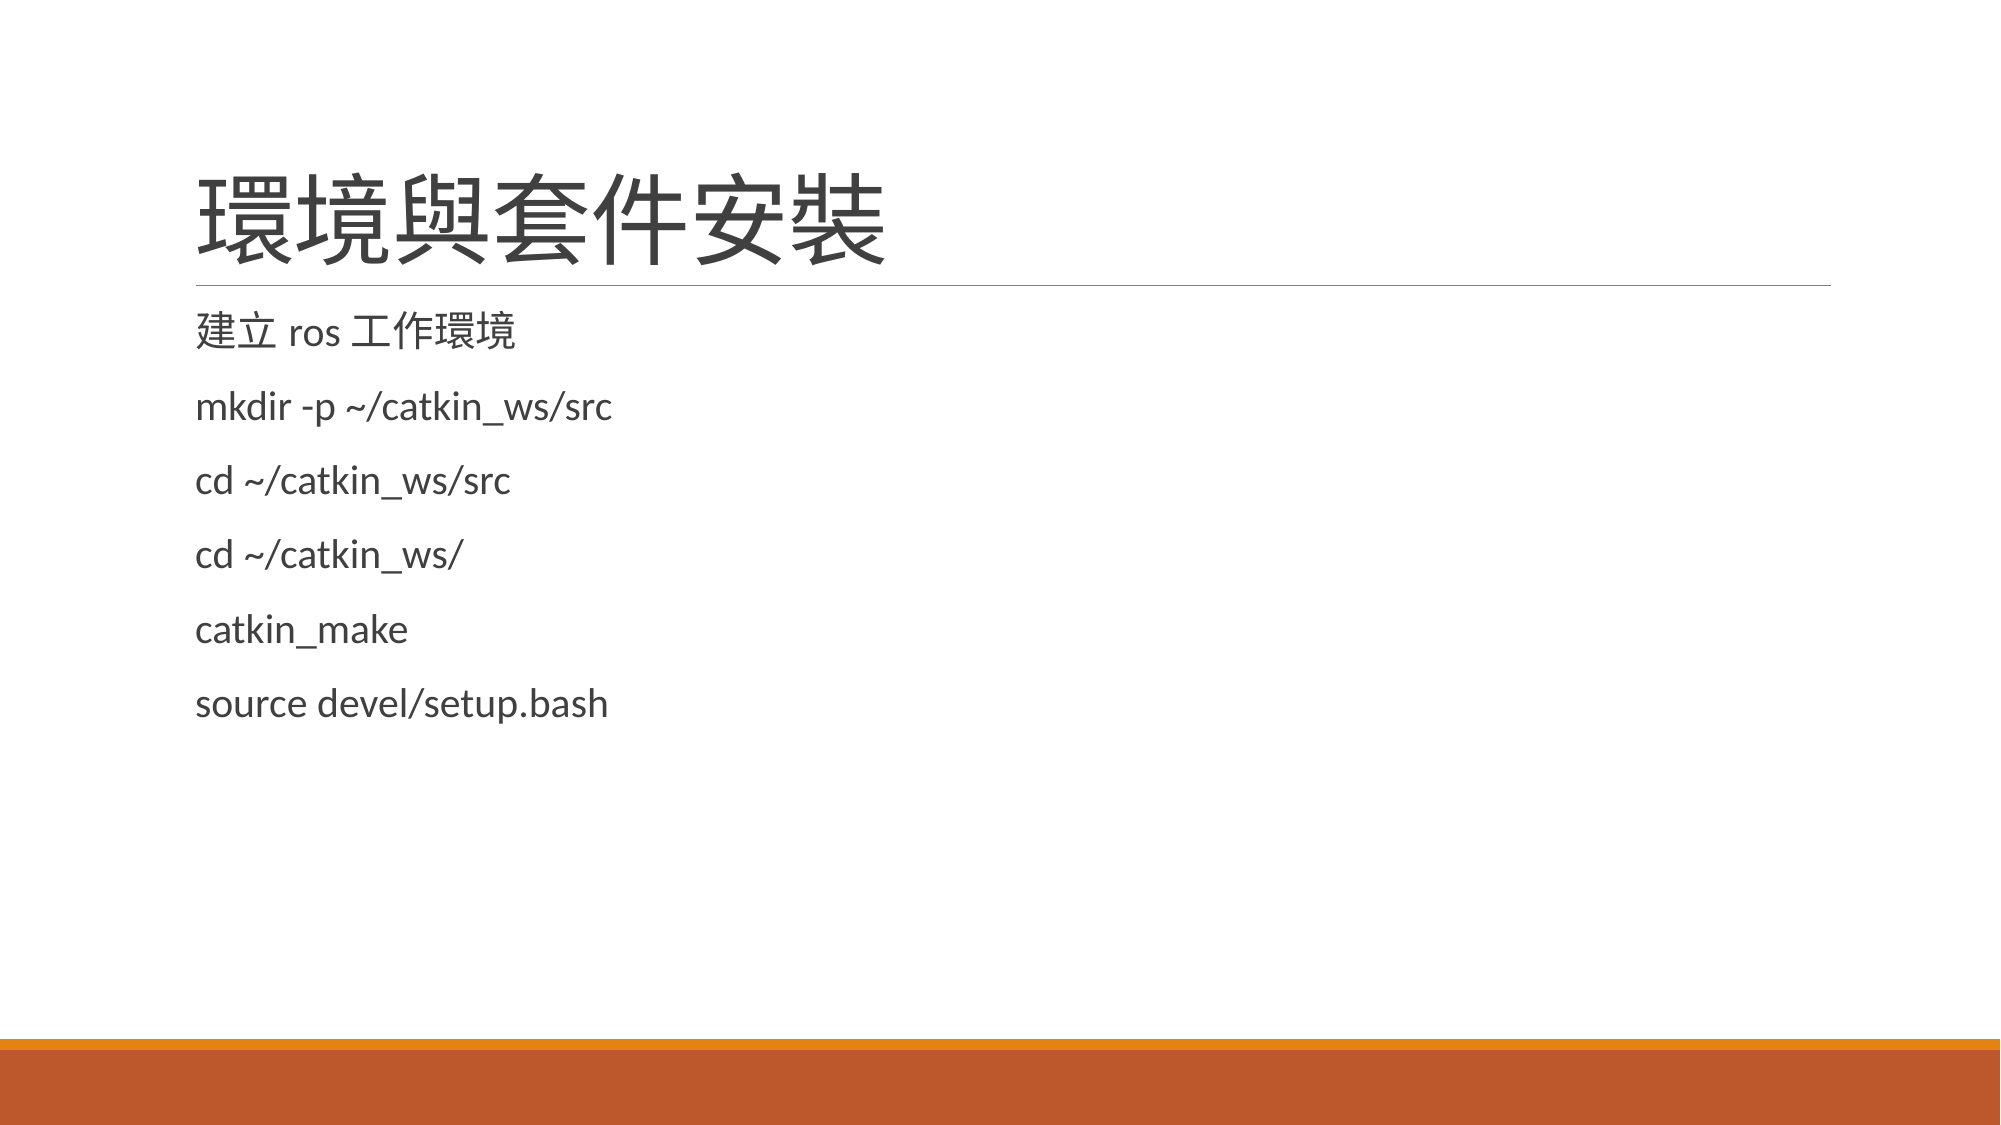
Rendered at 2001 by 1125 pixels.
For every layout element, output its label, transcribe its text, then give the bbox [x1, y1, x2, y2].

list 建立ros工作環境 mkdir -p ~/catkin_ws/src cd ~/catkin_ws/src cd ~/catkin_ws/ catkin_make source devel/setup.bash [180, 302, 1830, 963]
title 環境與套件安裝 [180, 47, 1830, 285]
